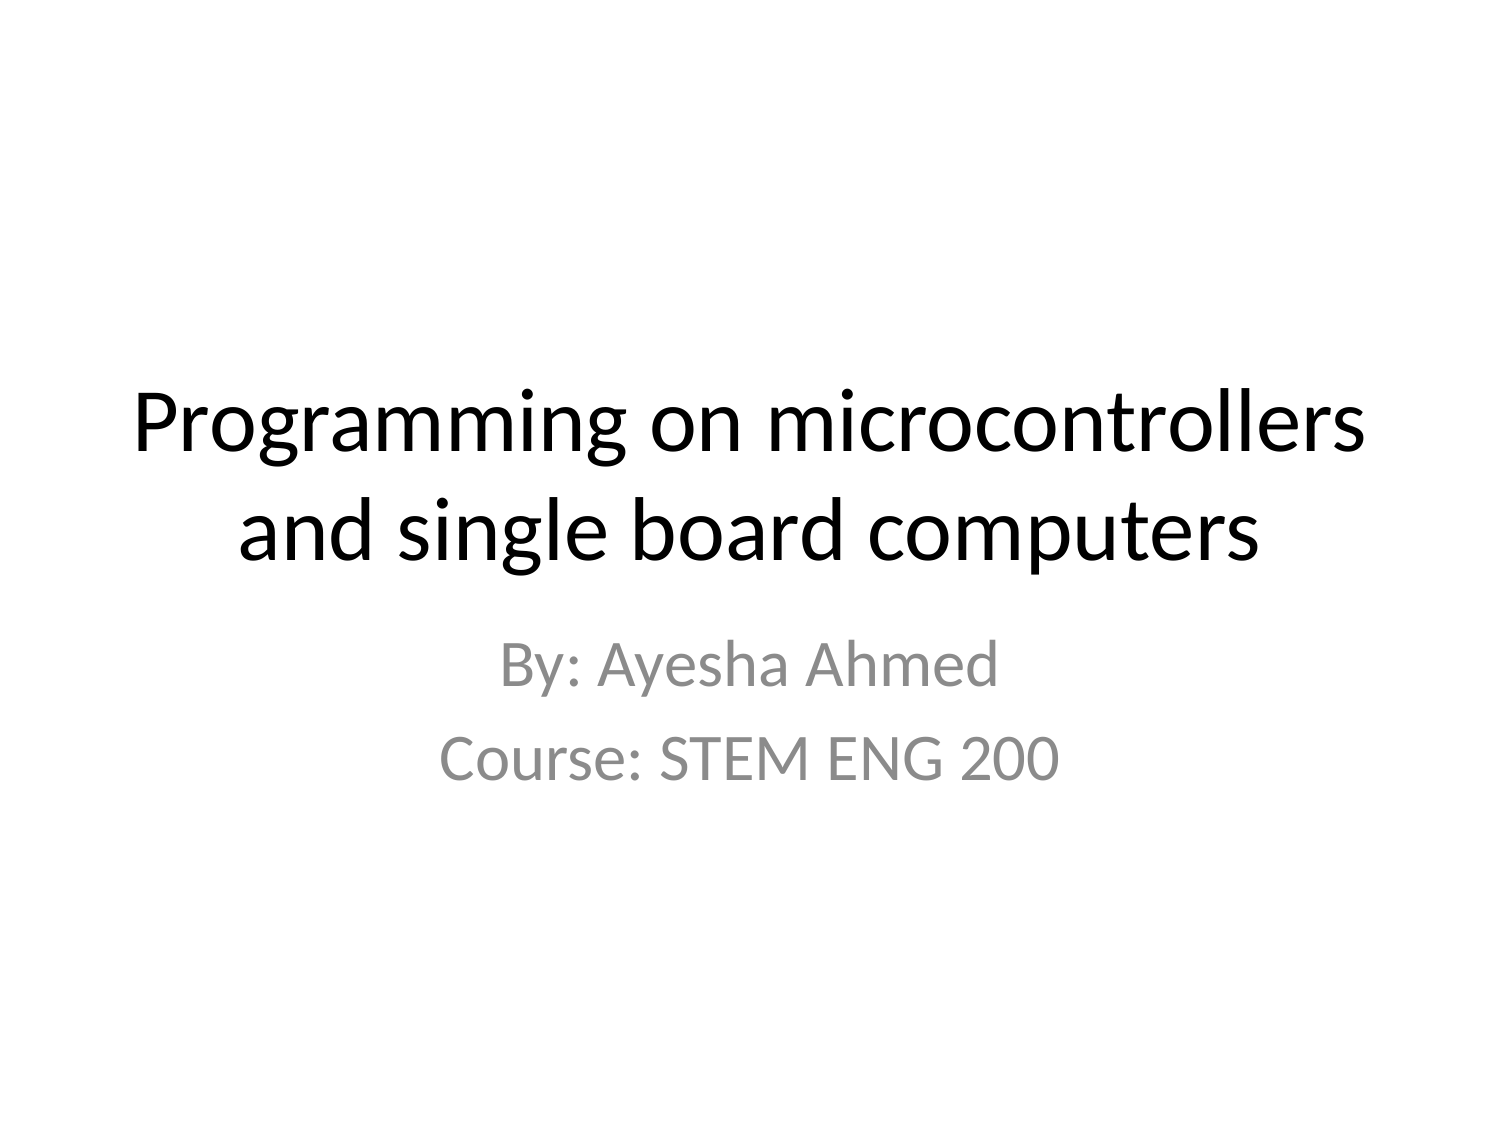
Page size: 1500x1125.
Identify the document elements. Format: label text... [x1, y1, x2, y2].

subtitle By: Ayesha Ahmed Course: STEM ENG 200 [225, 612, 1275, 900]
title Programming on microcontrollers and single board computers [112, 349, 1388, 591]
